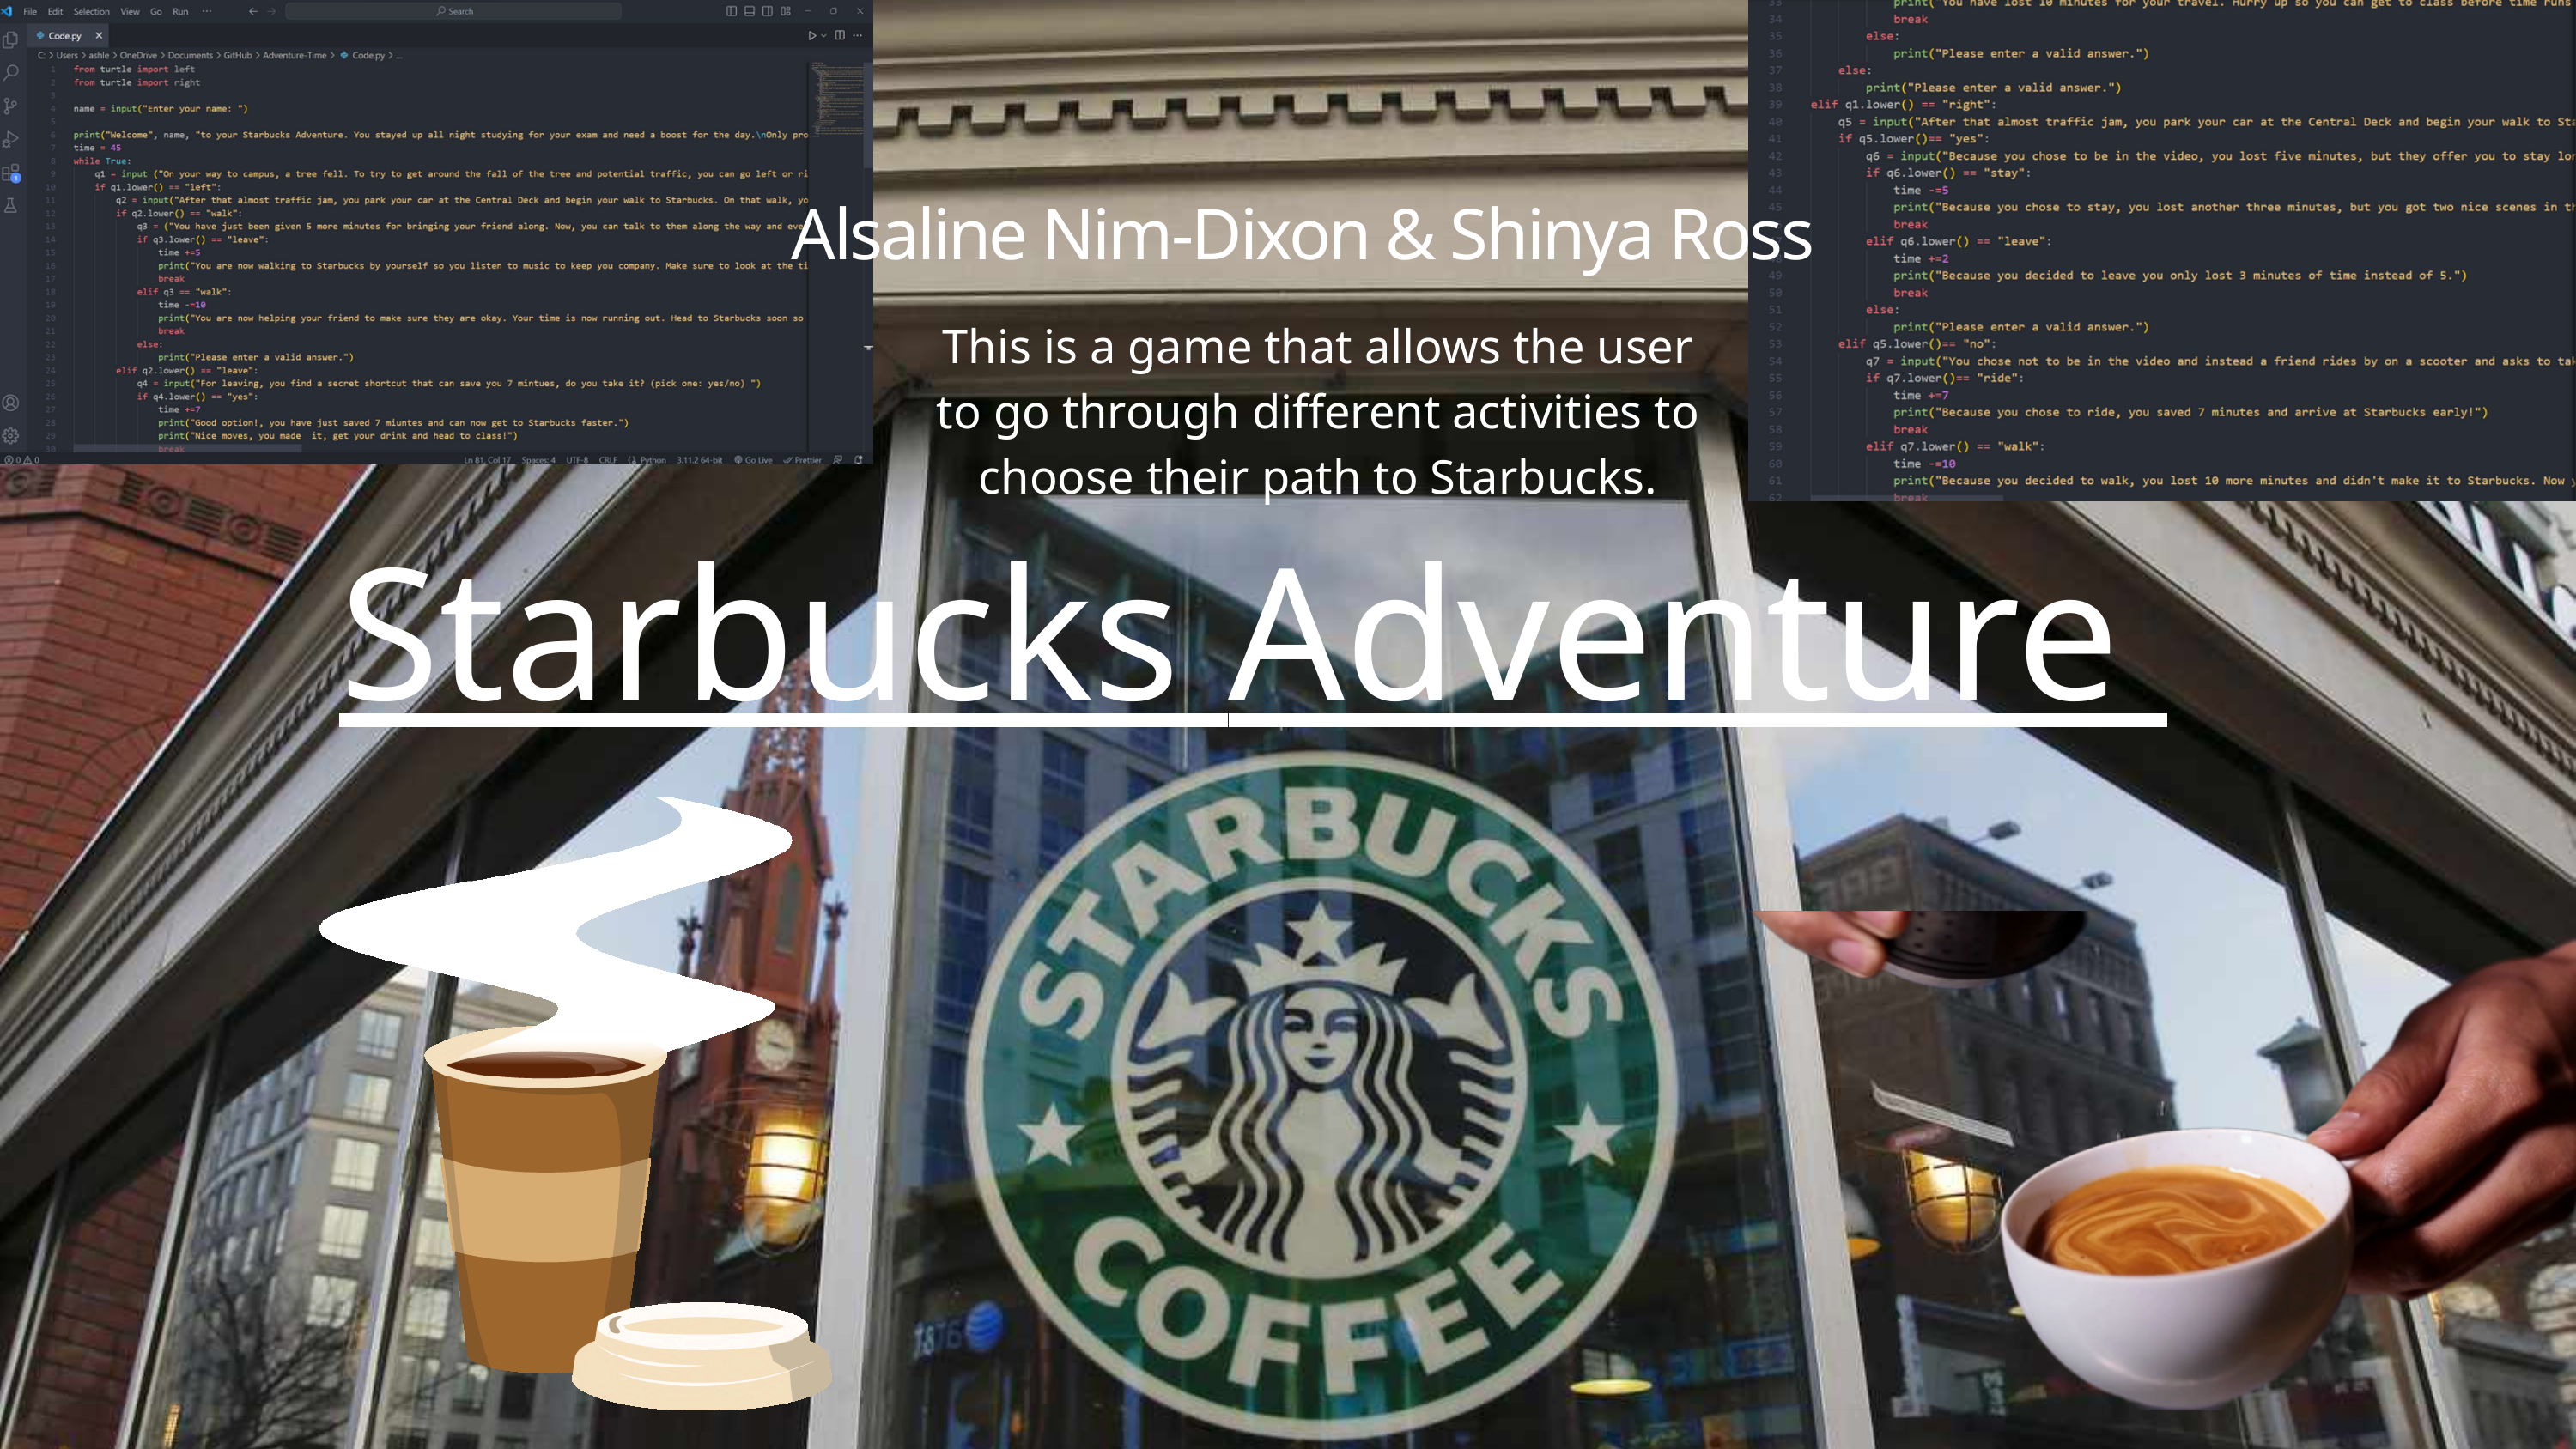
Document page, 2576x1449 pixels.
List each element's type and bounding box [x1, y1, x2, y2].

picture [0, 0, 2576, 1449]
text_box [928, 173, 1831, 686]
